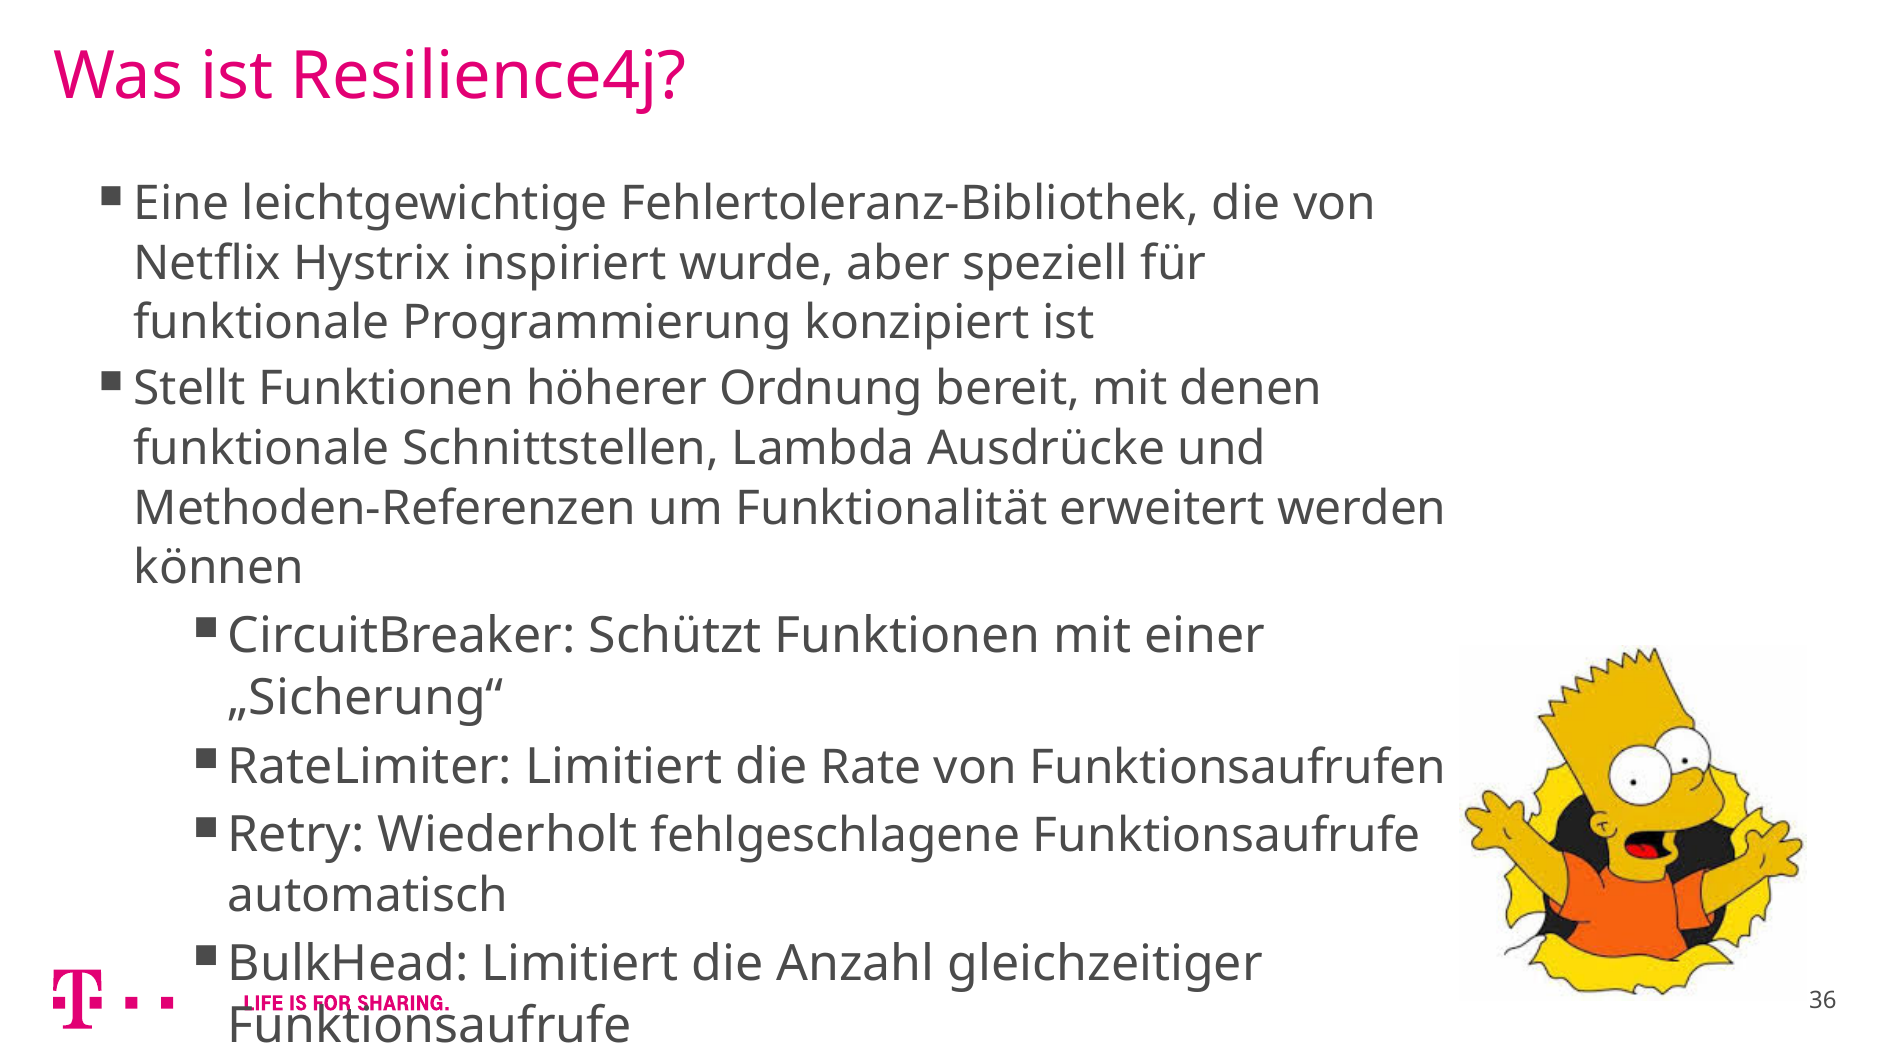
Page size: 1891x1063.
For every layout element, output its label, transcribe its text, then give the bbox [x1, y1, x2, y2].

title Was ist Resilience4j? [52, 41, 1837, 125]
slide_number 36 [1776, 978, 1837, 1024]
picture [1459, 645, 1807, 1001]
text_box Eine leichtgewichtige Fehlertoleranz-Bibliothek, die von Netflix Hystrix inspiriert wurde, aber speziell für funktionale Programmierung konzipiert ist Stellt Funktionen höherer Ordnung bereit, mit denen funktionale Schnittstellen, Lambda Ausdrücke und Methoden-Referenzen um Funktionalität erweitert werden können CircuitBreaker: Schützt Funktionen mit einer „Sicherung“ RateLimiter: Limitiert die Rate von Funktionsaufrufen Retry: Wiederholt fehlgeschlagene Funktionsaufrufe automatisch BulkHead: Limitiert die Anzahl gleichzeitiger Funktionsaufrufe Cache: Speichert Funktionsergebnisse in einem JCache Provider Timer: Misst Metriken von Funktionsaufrufen TimeLimiter: Limitiert die Laufzeit von Funktionen [38, 157, 1489, 960]
